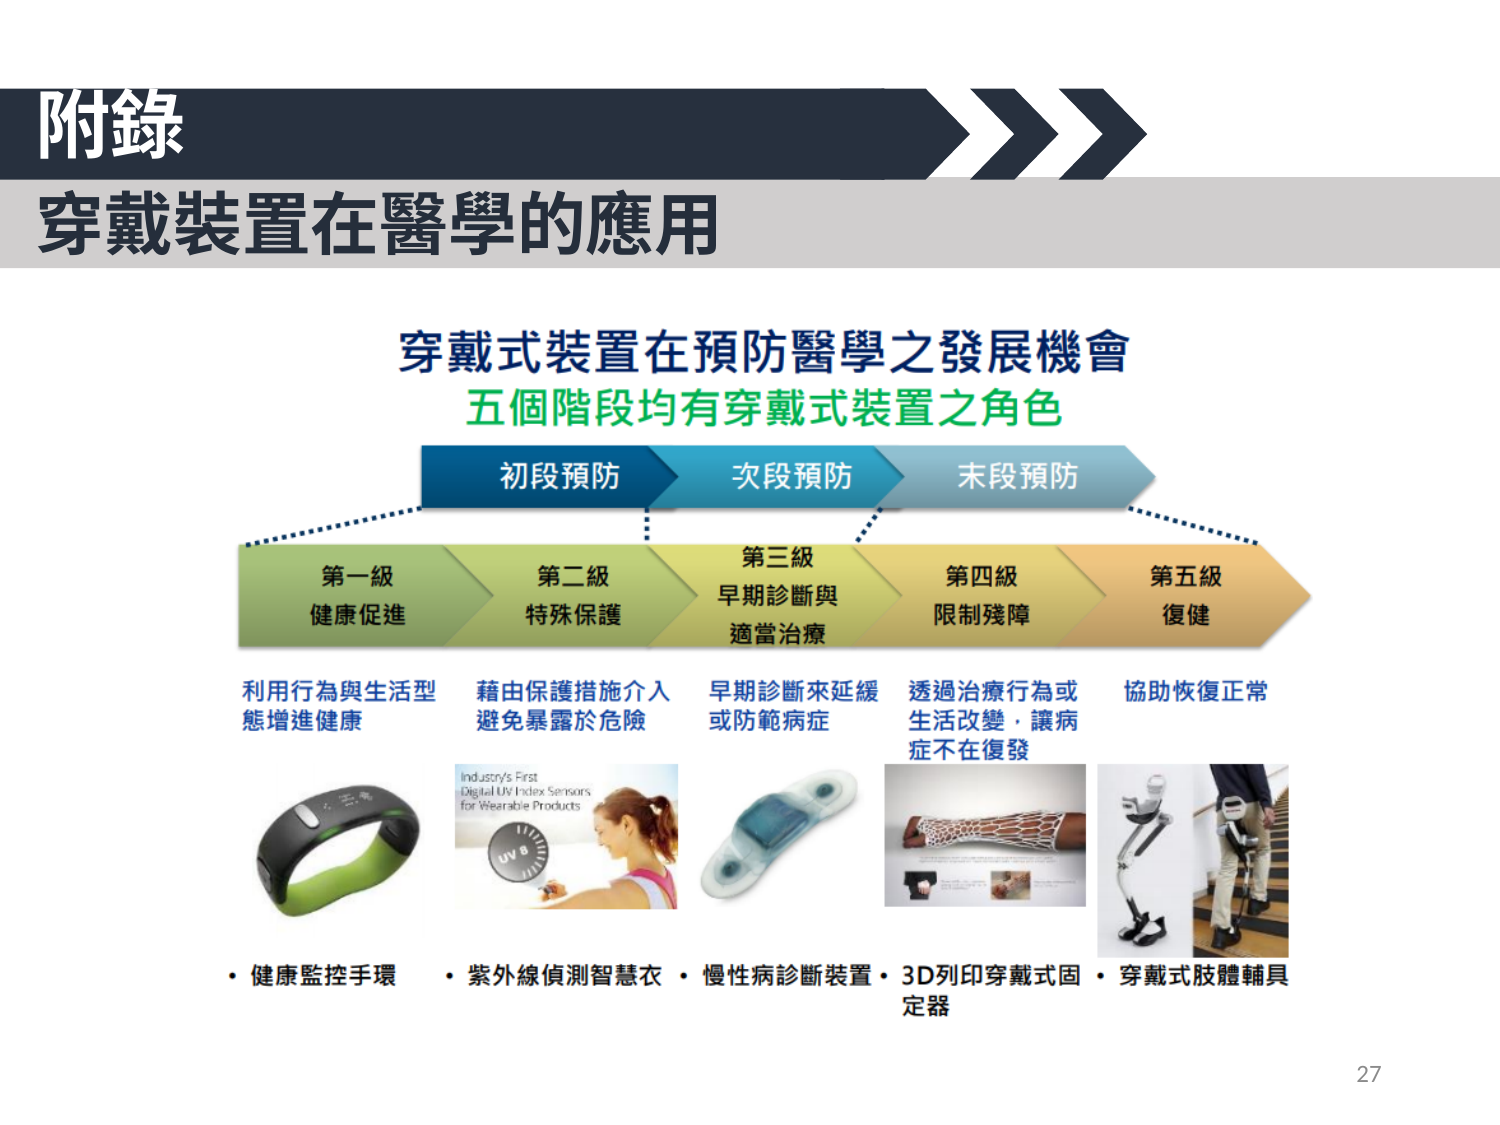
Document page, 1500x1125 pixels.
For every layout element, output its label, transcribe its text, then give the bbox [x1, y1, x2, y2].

text_box 穿戴裝置在醫學的應用 [21, 173, 1436, 271]
slide_number 27 [1059, 1042, 1397, 1103]
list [218, 322, 1313, 1033]
text_box 附錄 [21, 70, 903, 175]
